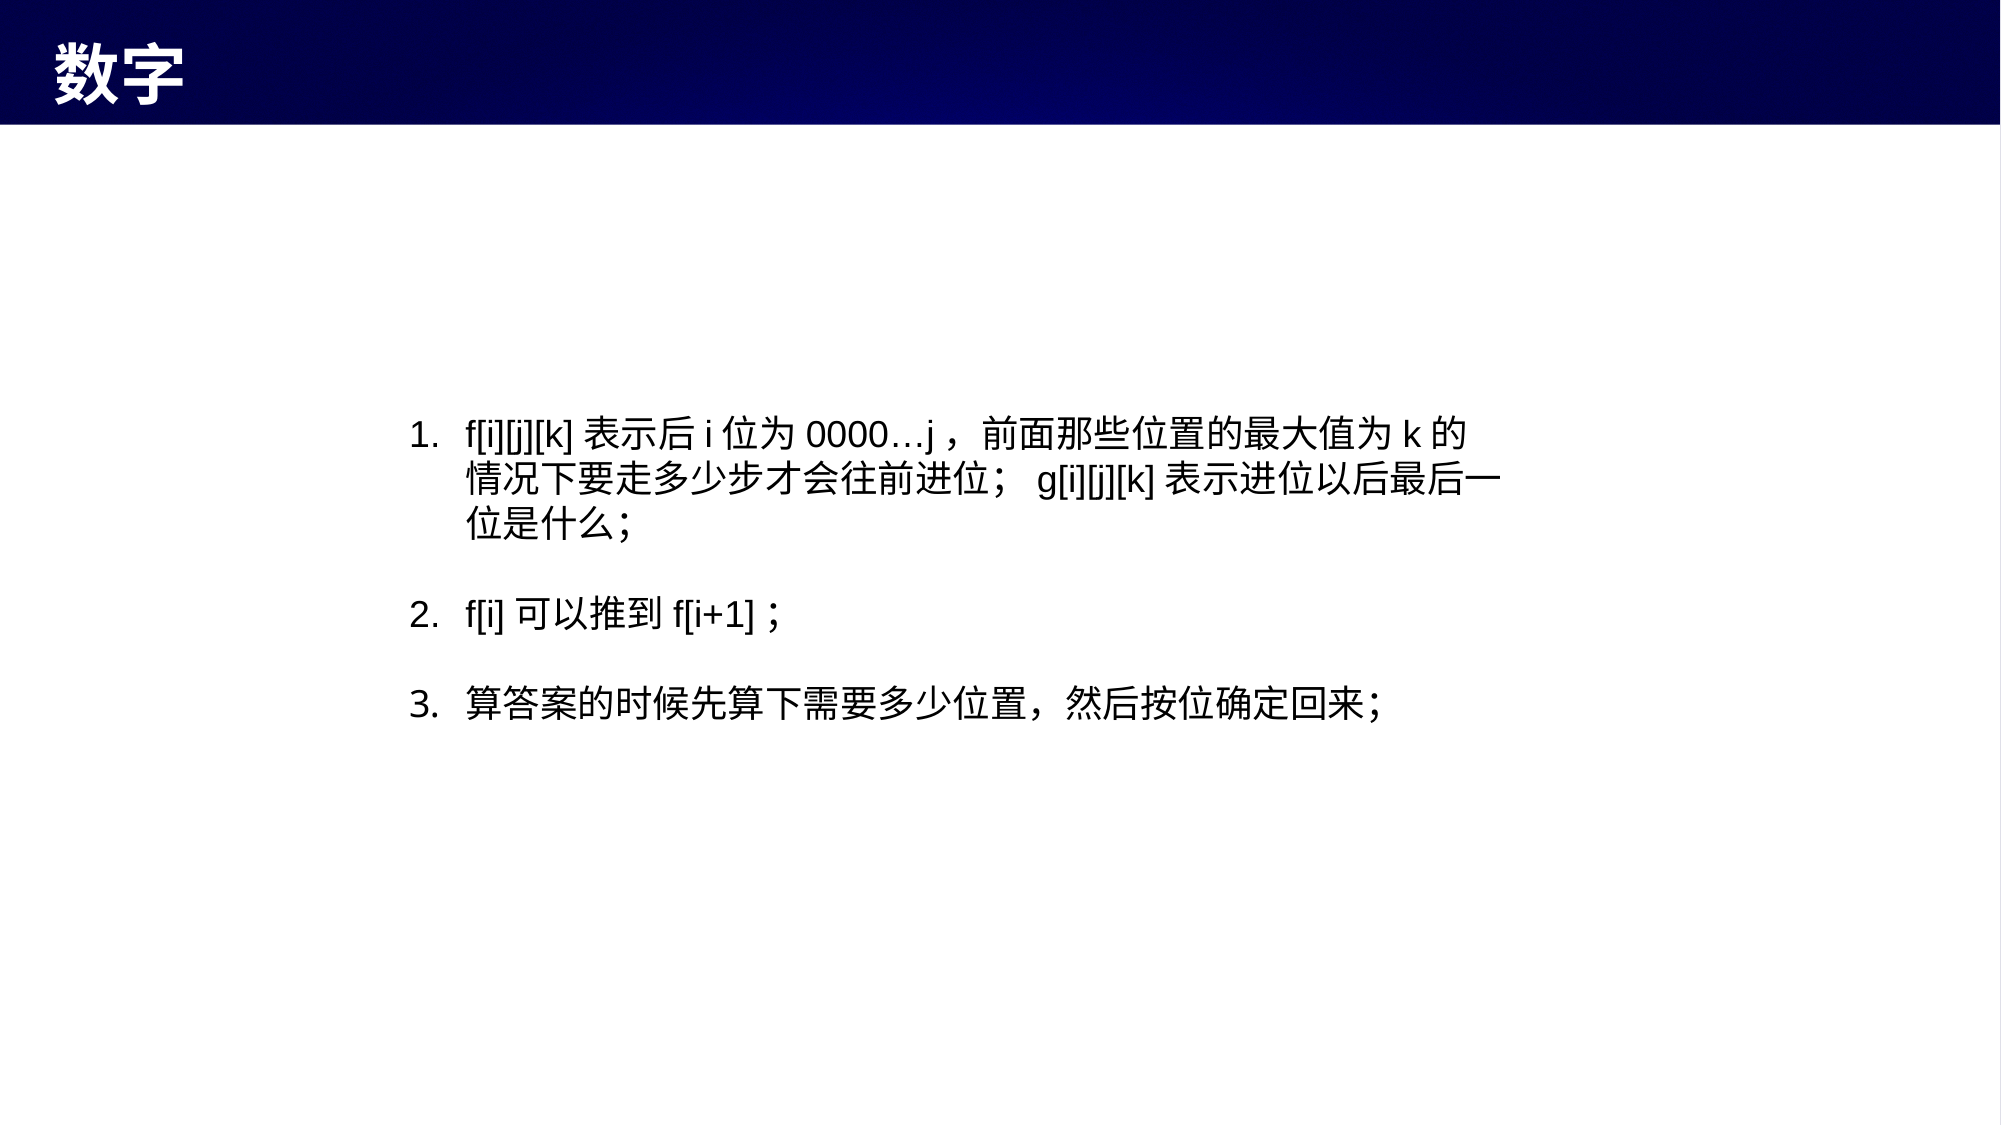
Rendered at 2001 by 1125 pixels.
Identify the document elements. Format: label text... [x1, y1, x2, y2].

text_box f[i][j][k]表示后i位为0000…j，前面那些位置的最大值为k的情况下要走多少步才会往前进位；g[i][j][k]表示进位以后最后一位是什么； f[i]可以推到f[i+1]； 算答案的时候先算下需要多少位置，然后按位确定回来； [394, 402, 1518, 732]
picture [0, 0, 2001, 1125]
title 数字 [38, 32, 1846, 125]
